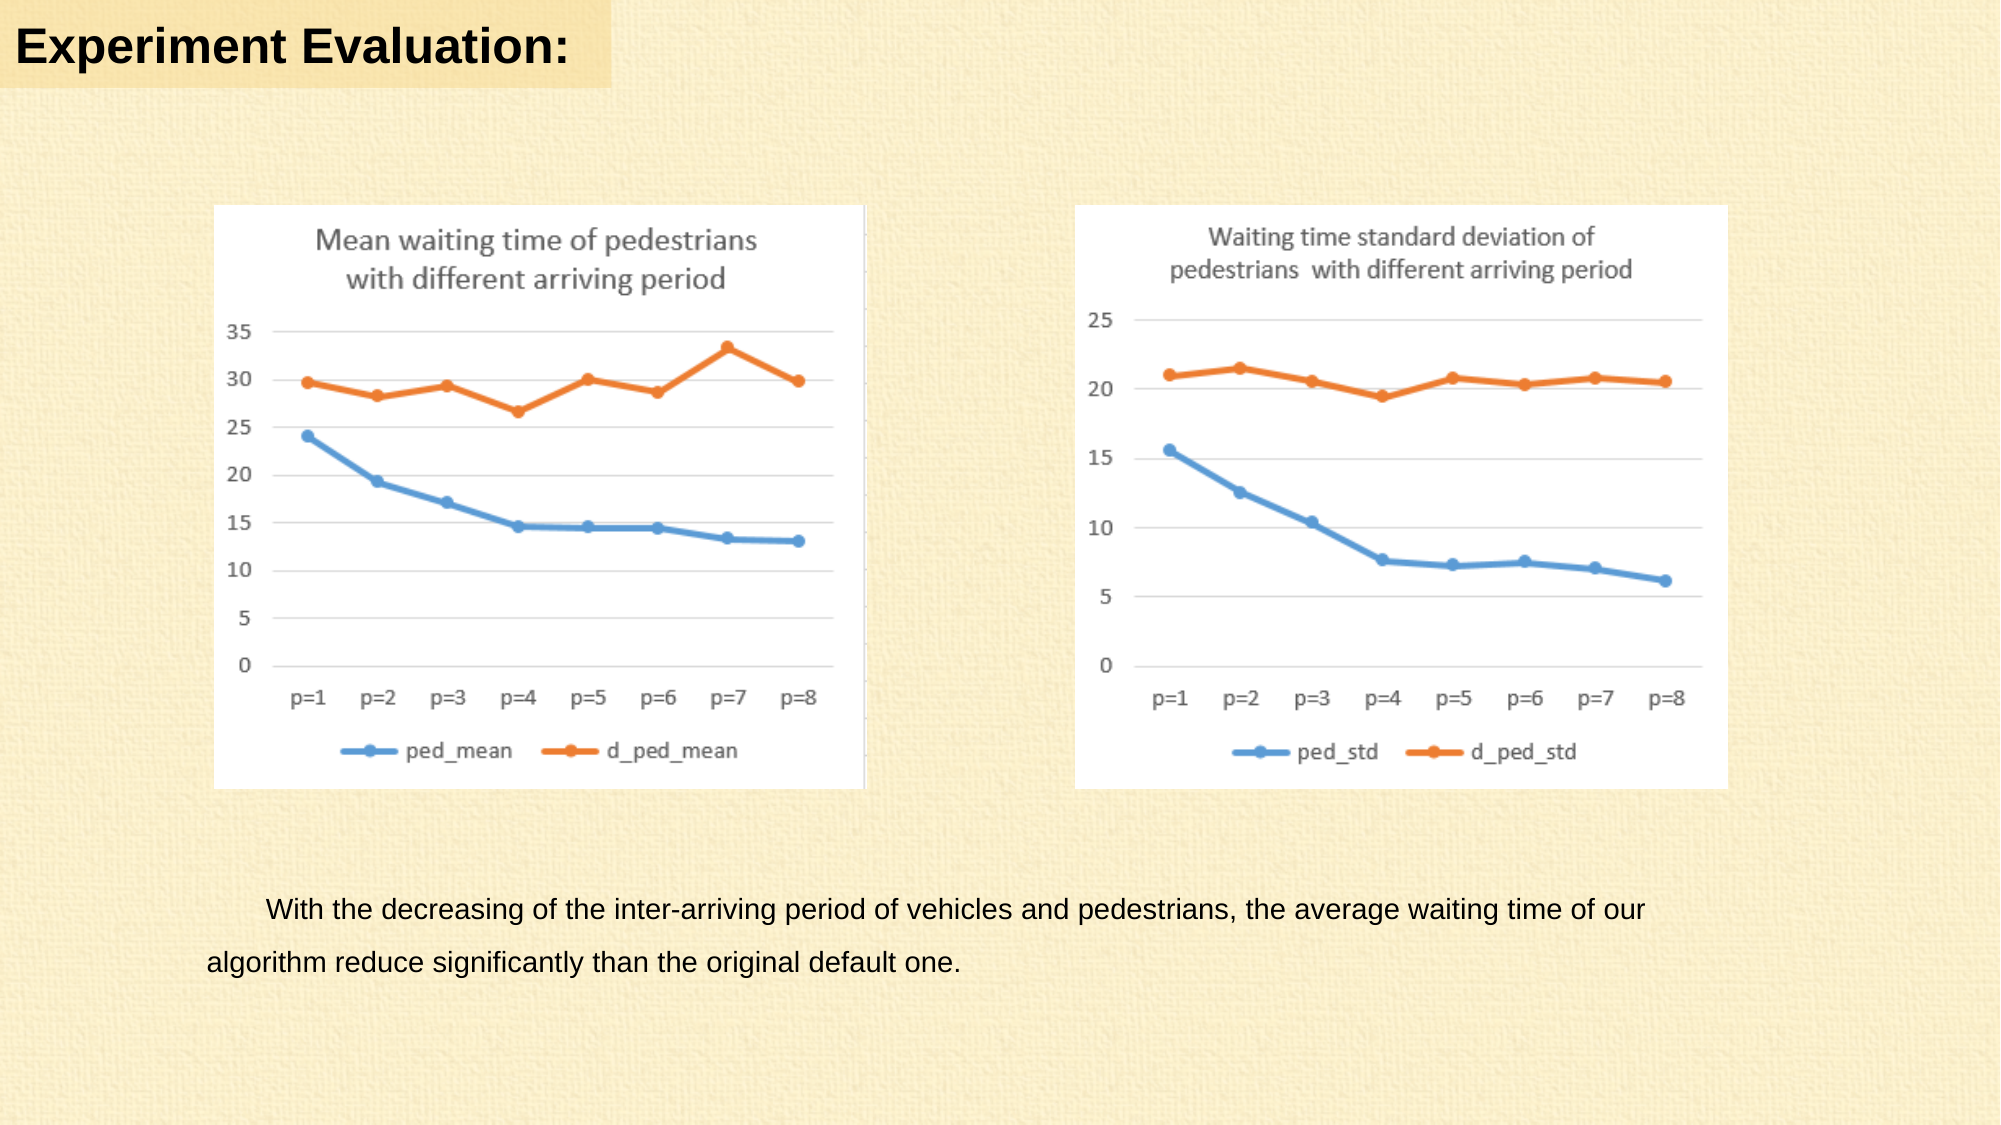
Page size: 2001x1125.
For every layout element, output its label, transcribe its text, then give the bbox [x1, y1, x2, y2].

picture [0, 0, 2001, 1125]
text_box Experiment Evaluation: [0, 0, 612, 88]
text_box With the decreasing of the inter-arriving period of vehicles and pedestrians, the average waiting time of our algorithm reduce significantly than the original default one. [191, 865, 1782, 986]
